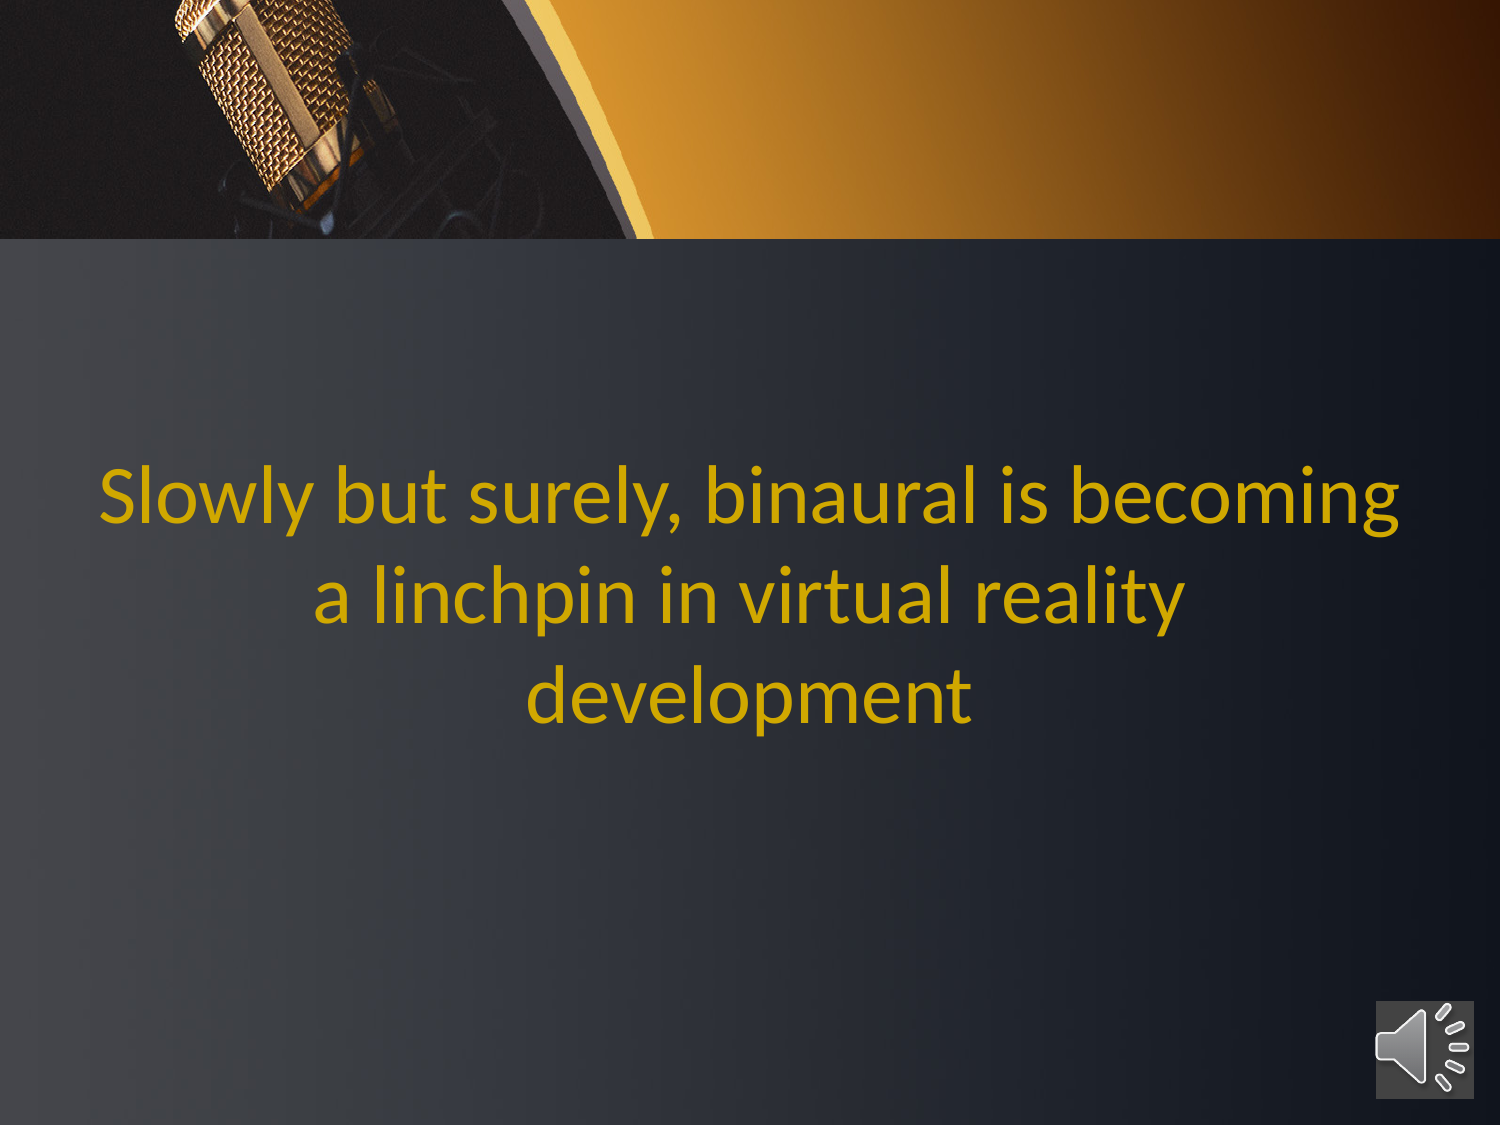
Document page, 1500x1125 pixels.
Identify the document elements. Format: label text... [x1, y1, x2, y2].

picture [0, 0, 1500, 1125]
list Slowly but surely, binaural is becoming a linchpin in virtual reality development [73, 149, 1427, 1031]
